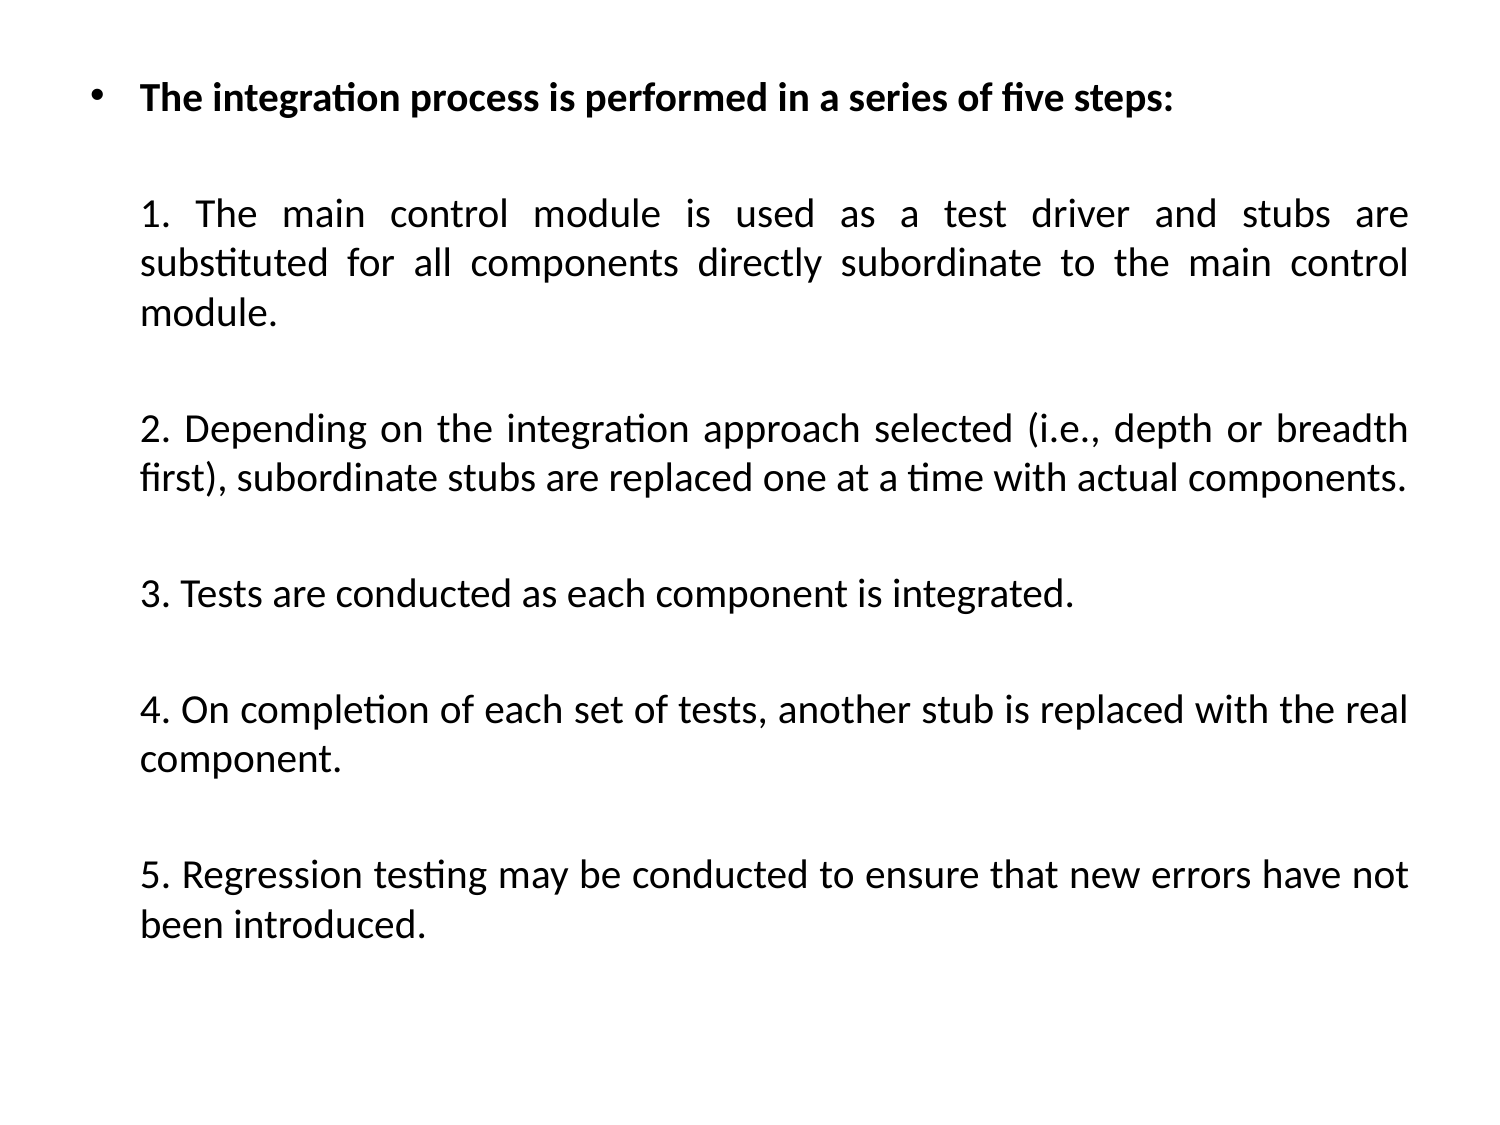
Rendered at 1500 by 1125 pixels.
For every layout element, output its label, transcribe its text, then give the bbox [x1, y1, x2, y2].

list The integration process is performed in a series of five steps: 1. The main control module is used as a test driver and stubs are substituted for all components directly subordinate to the main control module. 2. Depending on the integration approach selected (i.e., depth or breadth first), subordinate stubs are replaced one at a time with actual components. 3. Tests are conducted as each component is integrated. 4. On completion of each set of tests, another stub is replaced with the real component. 5. Regression testing may be conducted to ensure that new errors have not been introduced. [75, 62, 1425, 1005]
